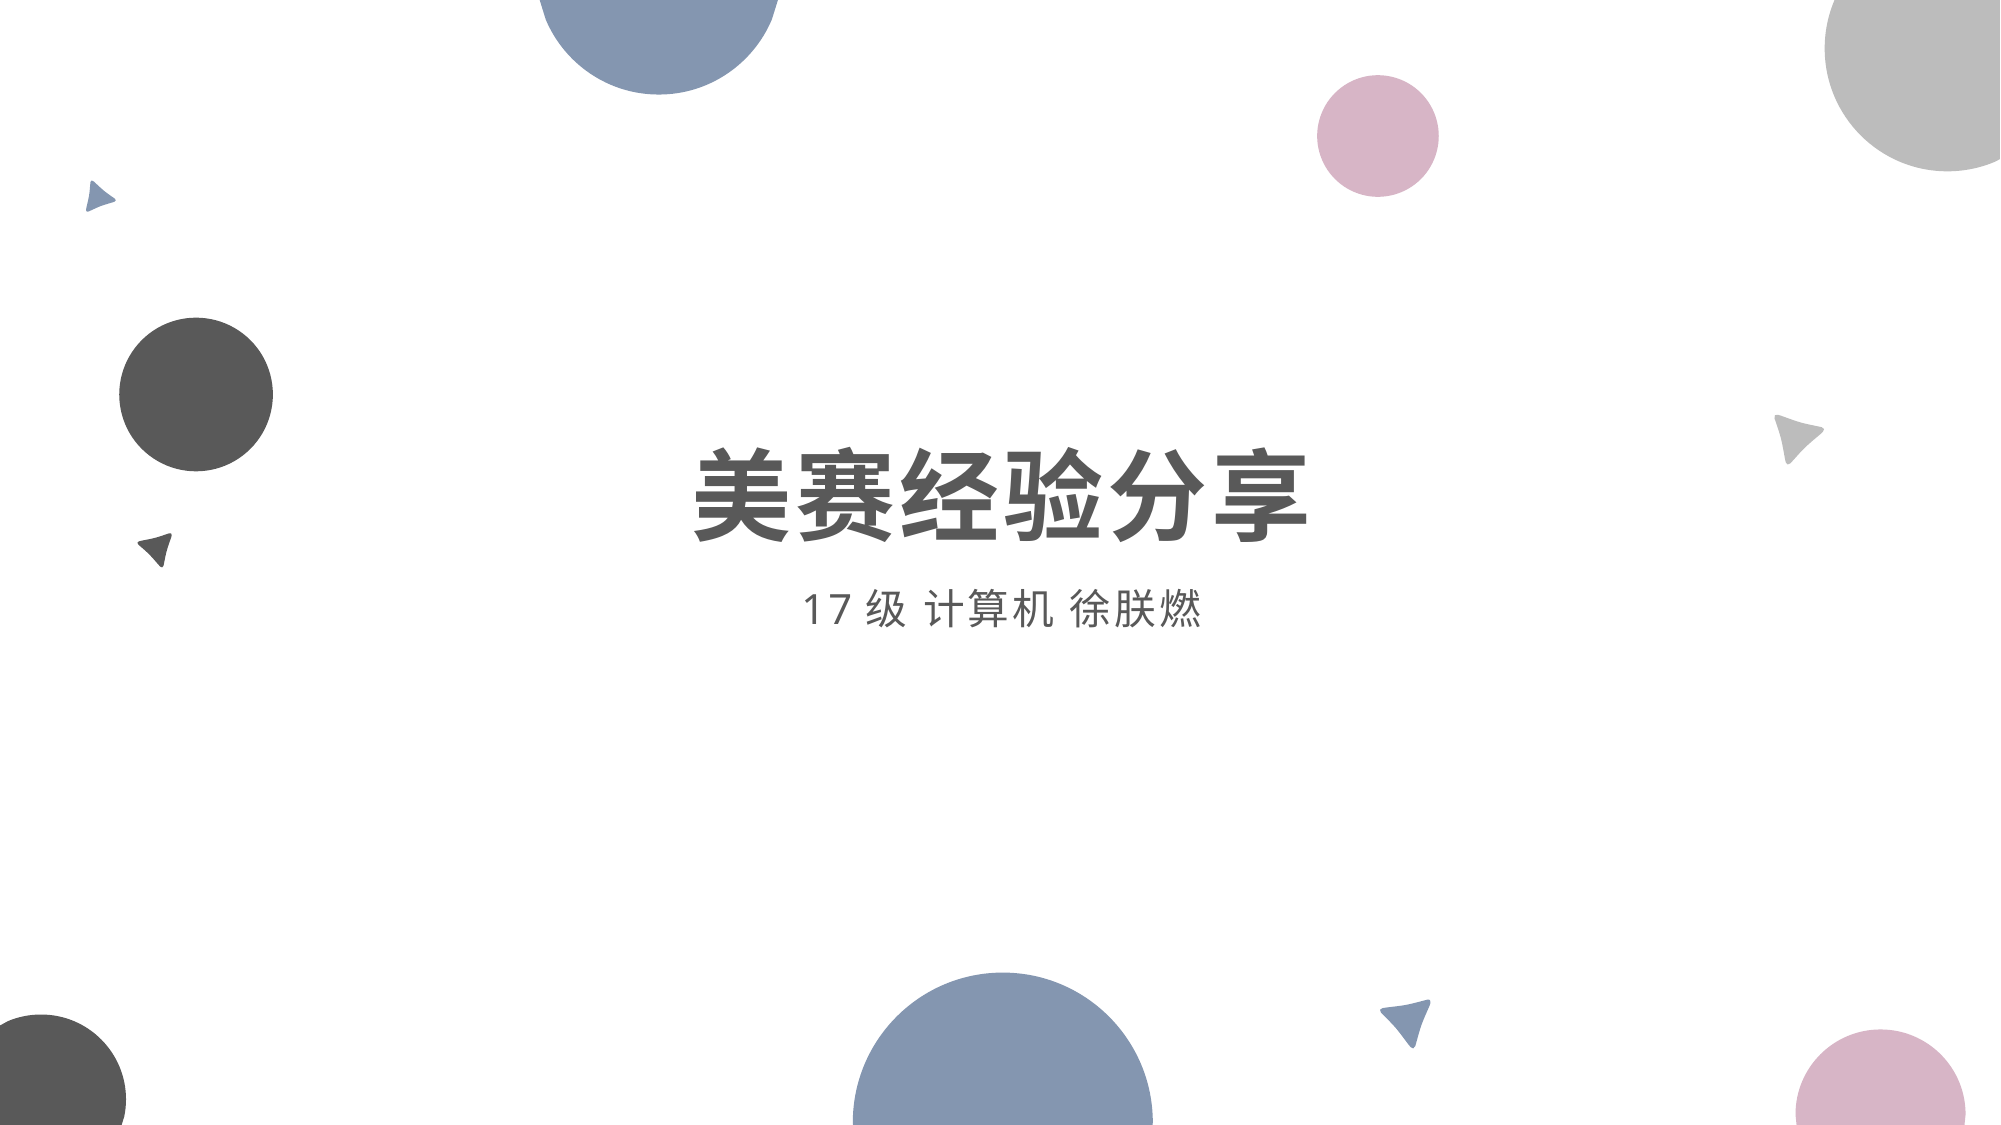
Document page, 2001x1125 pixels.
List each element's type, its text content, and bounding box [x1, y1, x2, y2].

subtitle 17级 计算机 徐朕燃 [452, 567, 1548, 665]
title 美赛经验分享 [452, 411, 1548, 560]
